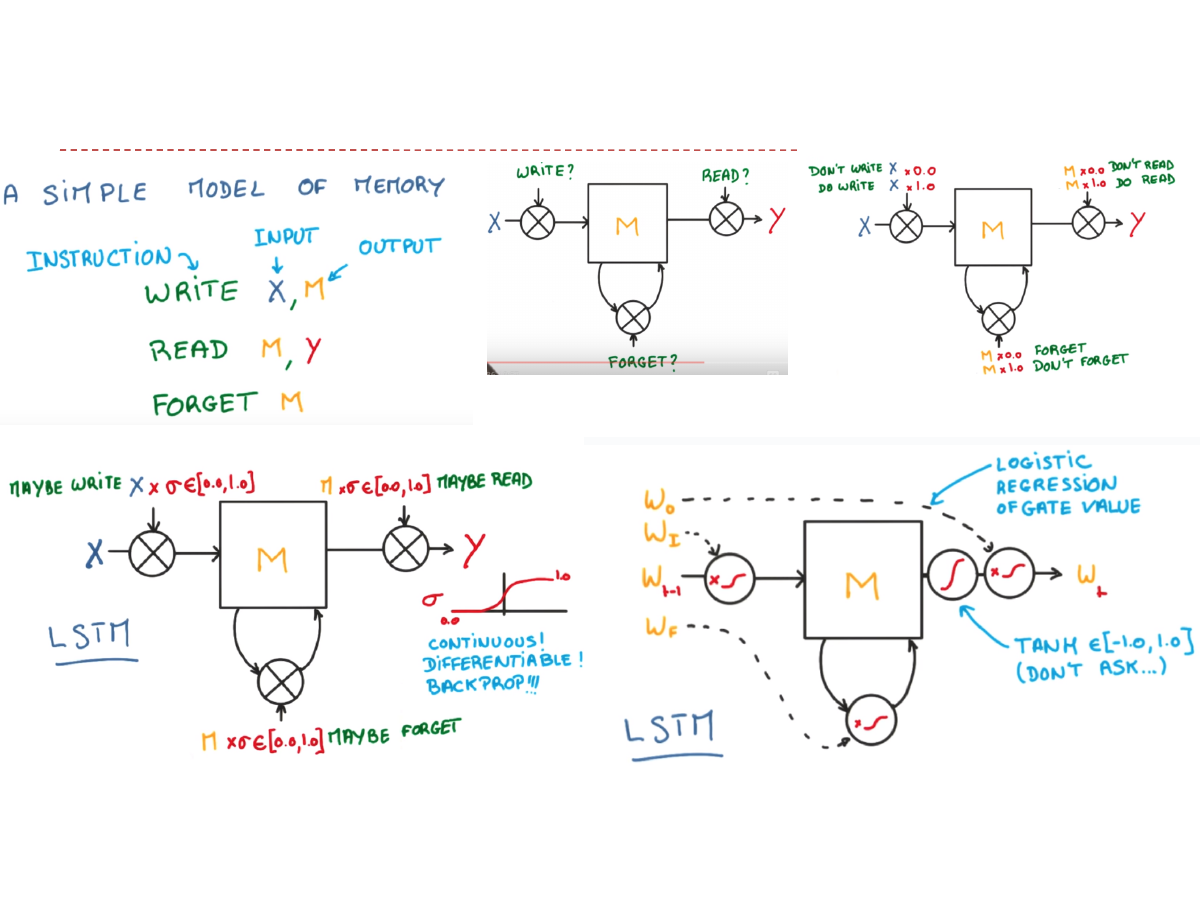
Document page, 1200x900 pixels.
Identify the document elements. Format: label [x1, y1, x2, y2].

picture [487, 162, 788, 376]
picture [0, 437, 1200, 790]
picture [0, 174, 473, 426]
picture [799, 149, 1183, 383]
